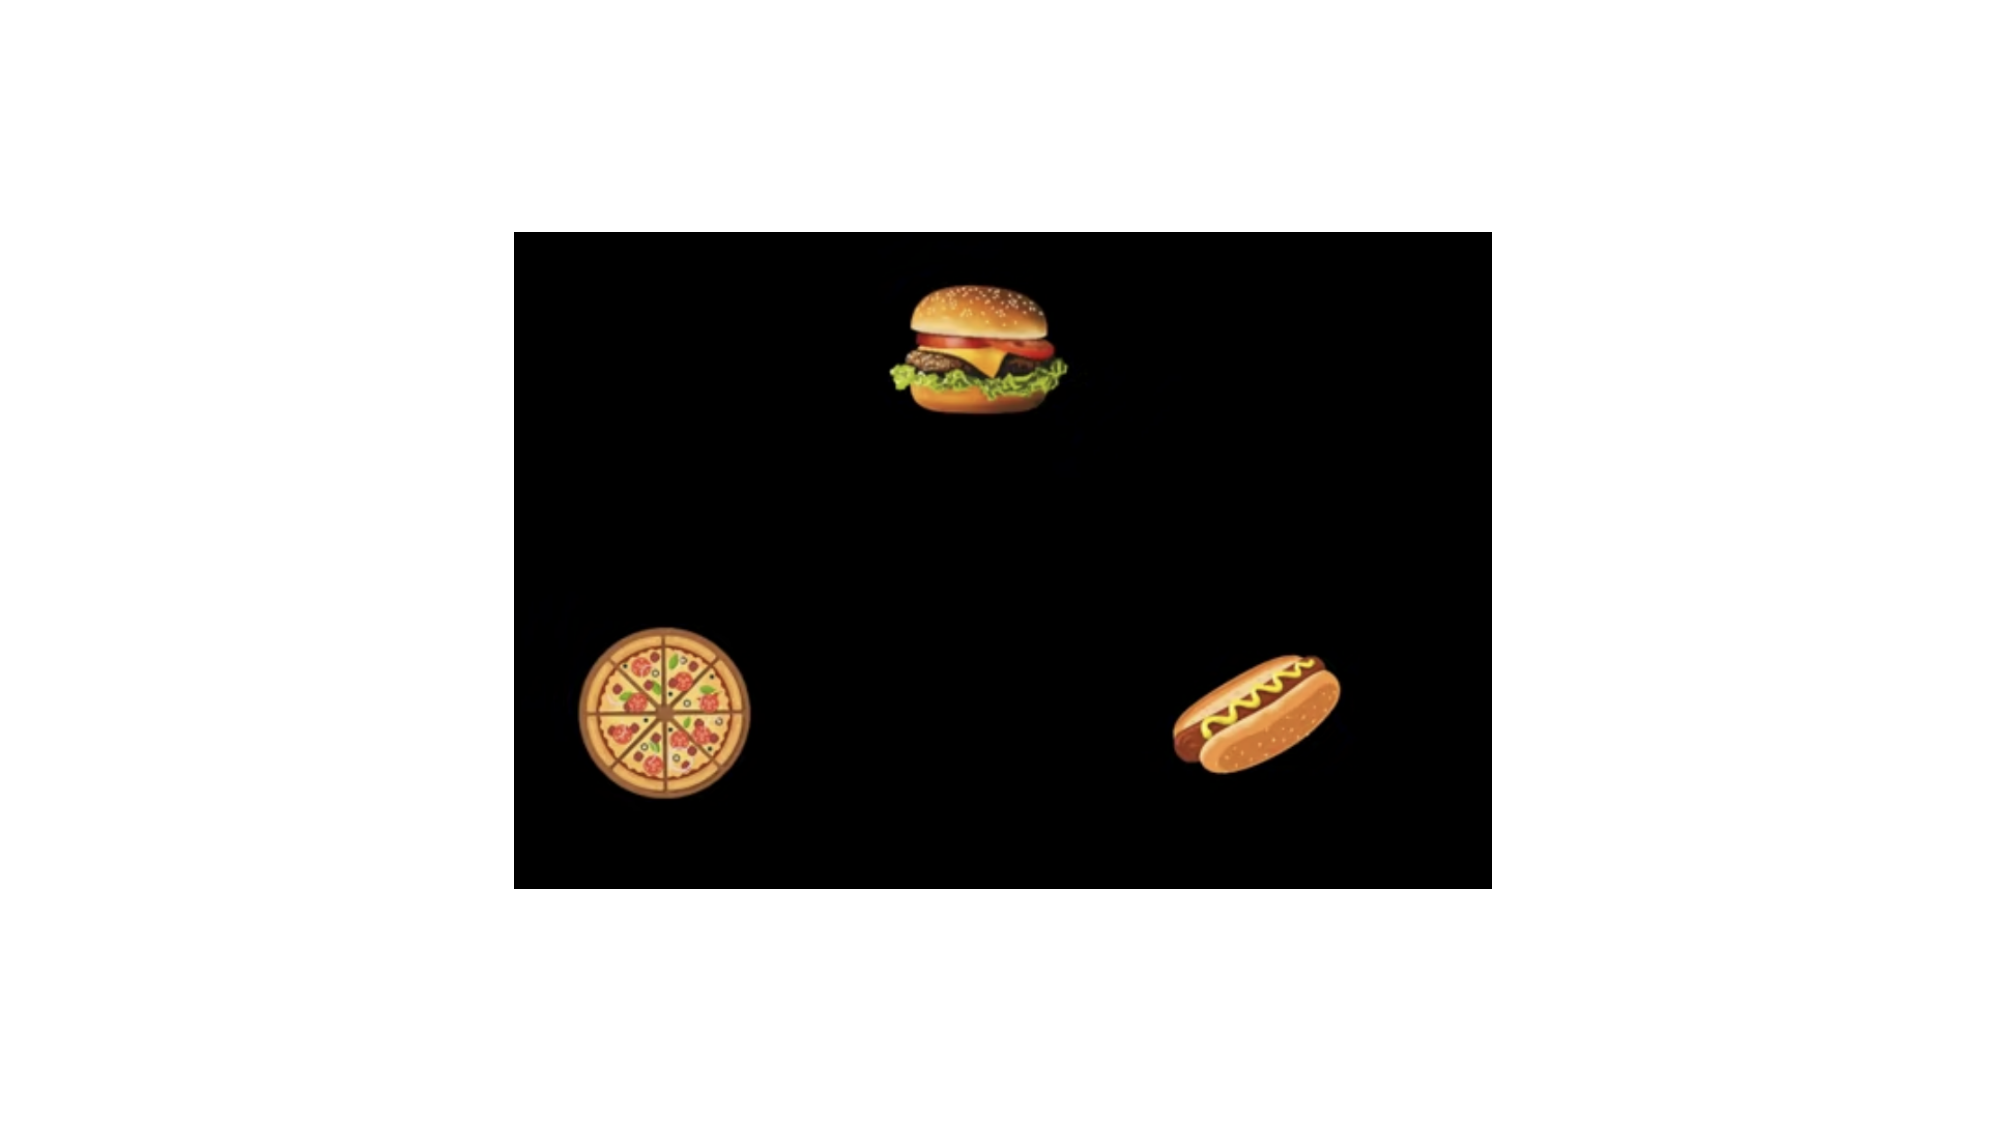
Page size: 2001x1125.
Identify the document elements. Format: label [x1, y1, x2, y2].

picture [514, 232, 1492, 889]
